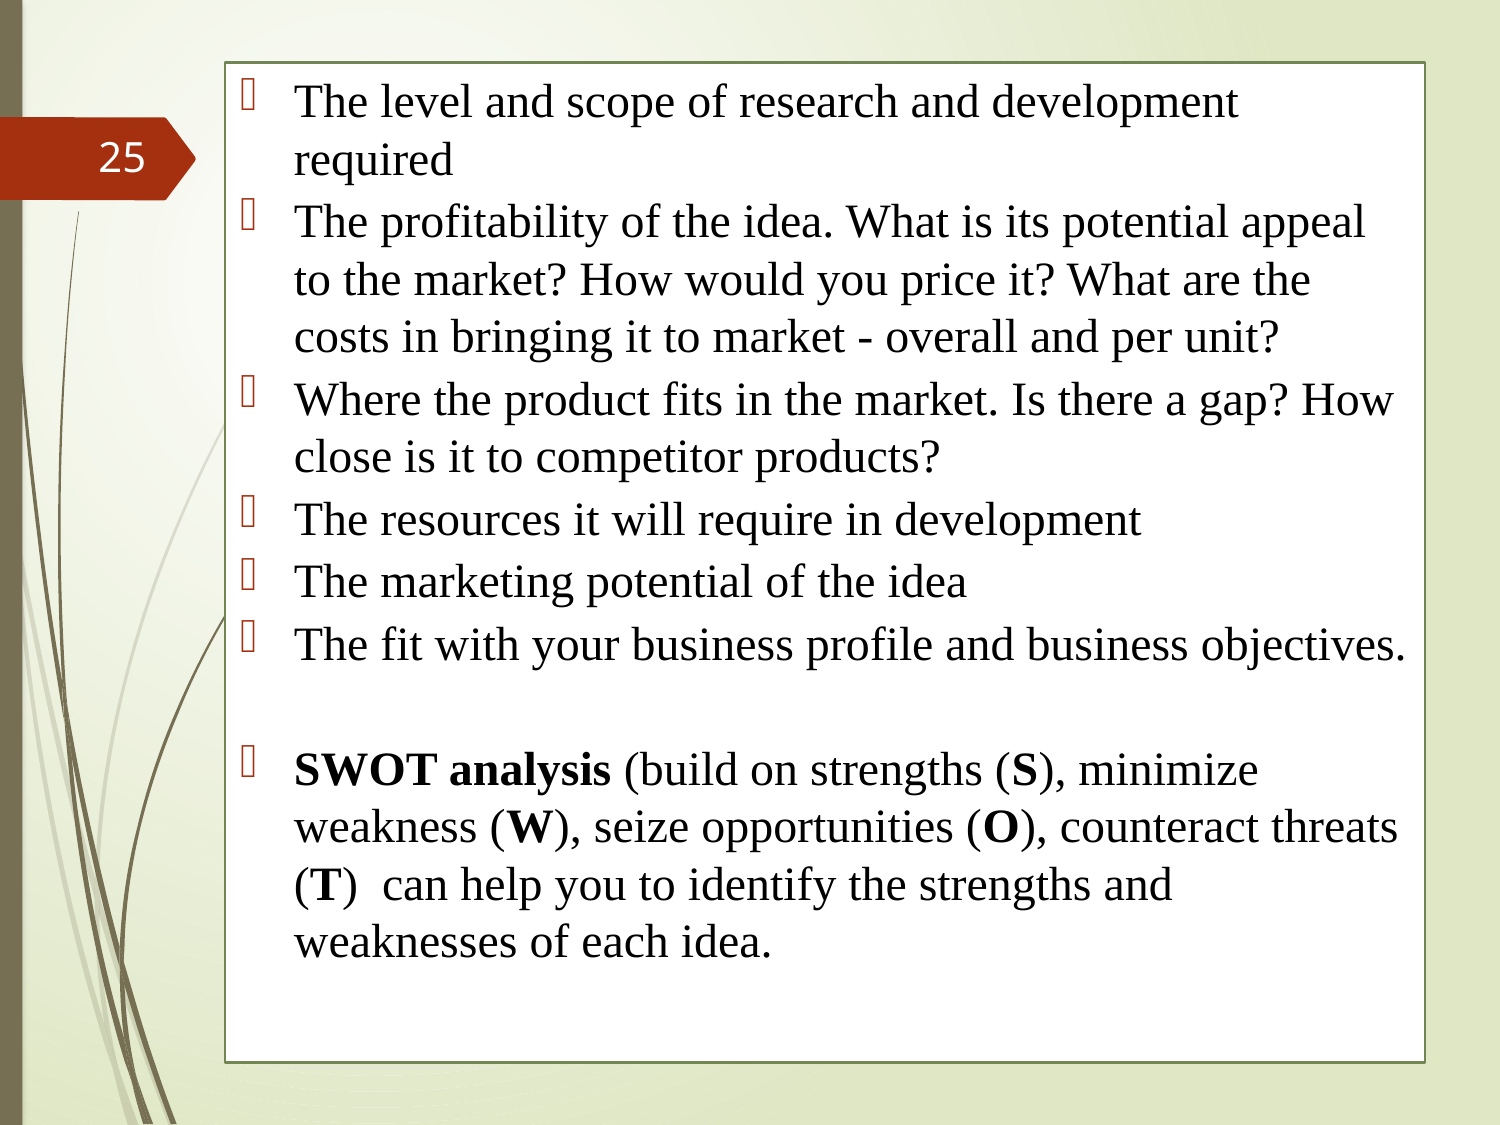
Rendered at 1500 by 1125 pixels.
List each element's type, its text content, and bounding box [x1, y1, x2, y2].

list The level and scope of research and development required The profitability of the idea. What is its potential appeal to the market? How would you price it? What are the costs in bringing it to market - overall and per unit? Where the product fits in the market. Is there a gap? How close is it to competitor products? The resources it will require in development The marketing potential of the idea The fit with your business profile and business objectives. SWOT analysis (build on strengths (S), minimize weakness (W), seize opportunities (O), counteract threats (T) can help you to identify the strengths and weaknesses of each idea. [224, 61, 1426, 1064]
slide_number 25 [65, 129, 162, 190]
